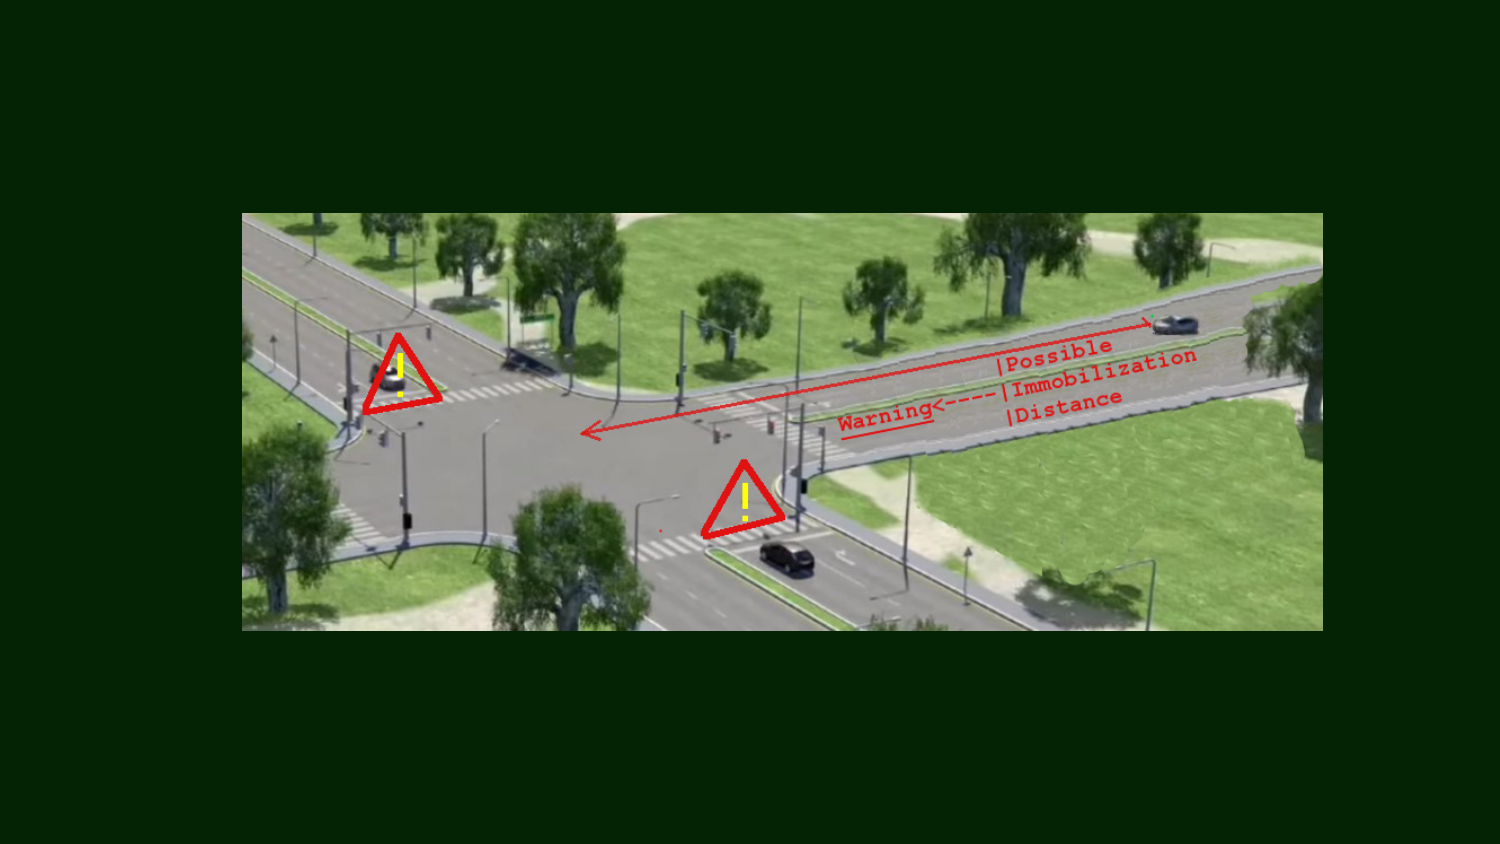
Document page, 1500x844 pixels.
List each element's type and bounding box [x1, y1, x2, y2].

picture [241, 213, 1323, 631]
